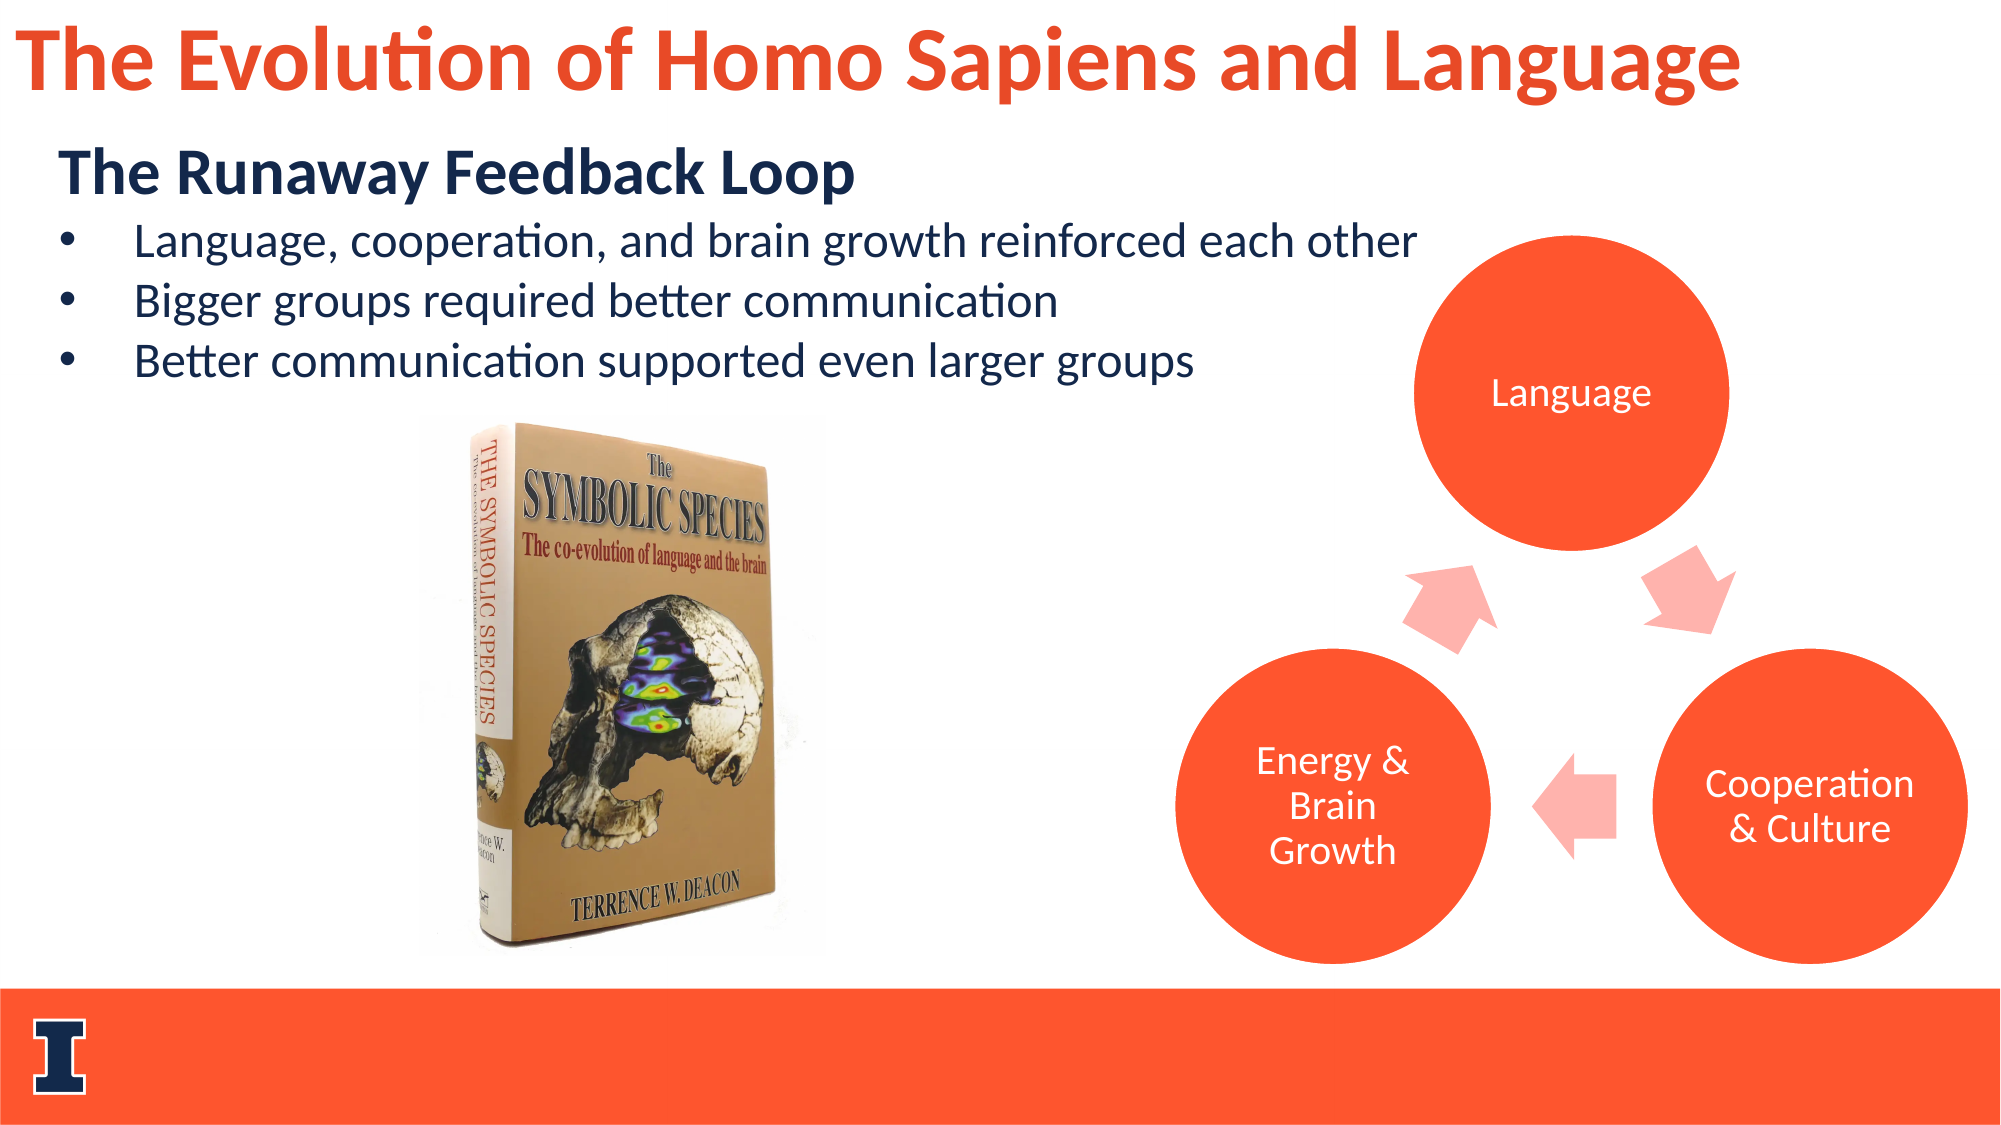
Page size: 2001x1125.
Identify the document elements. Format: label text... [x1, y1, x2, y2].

text_box The Runaway Feedback Loop Language, cooperation, and brain growth reinforced each other Bigger groups required better communication Better communication supported even larger groups [44, 120, 1572, 396]
picture [0, 0, 2001, 1125]
text_box The Evolution of Homo Sapiens and Language [0, 0, 1884, 121]
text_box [1174, 195, 1970, 1005]
